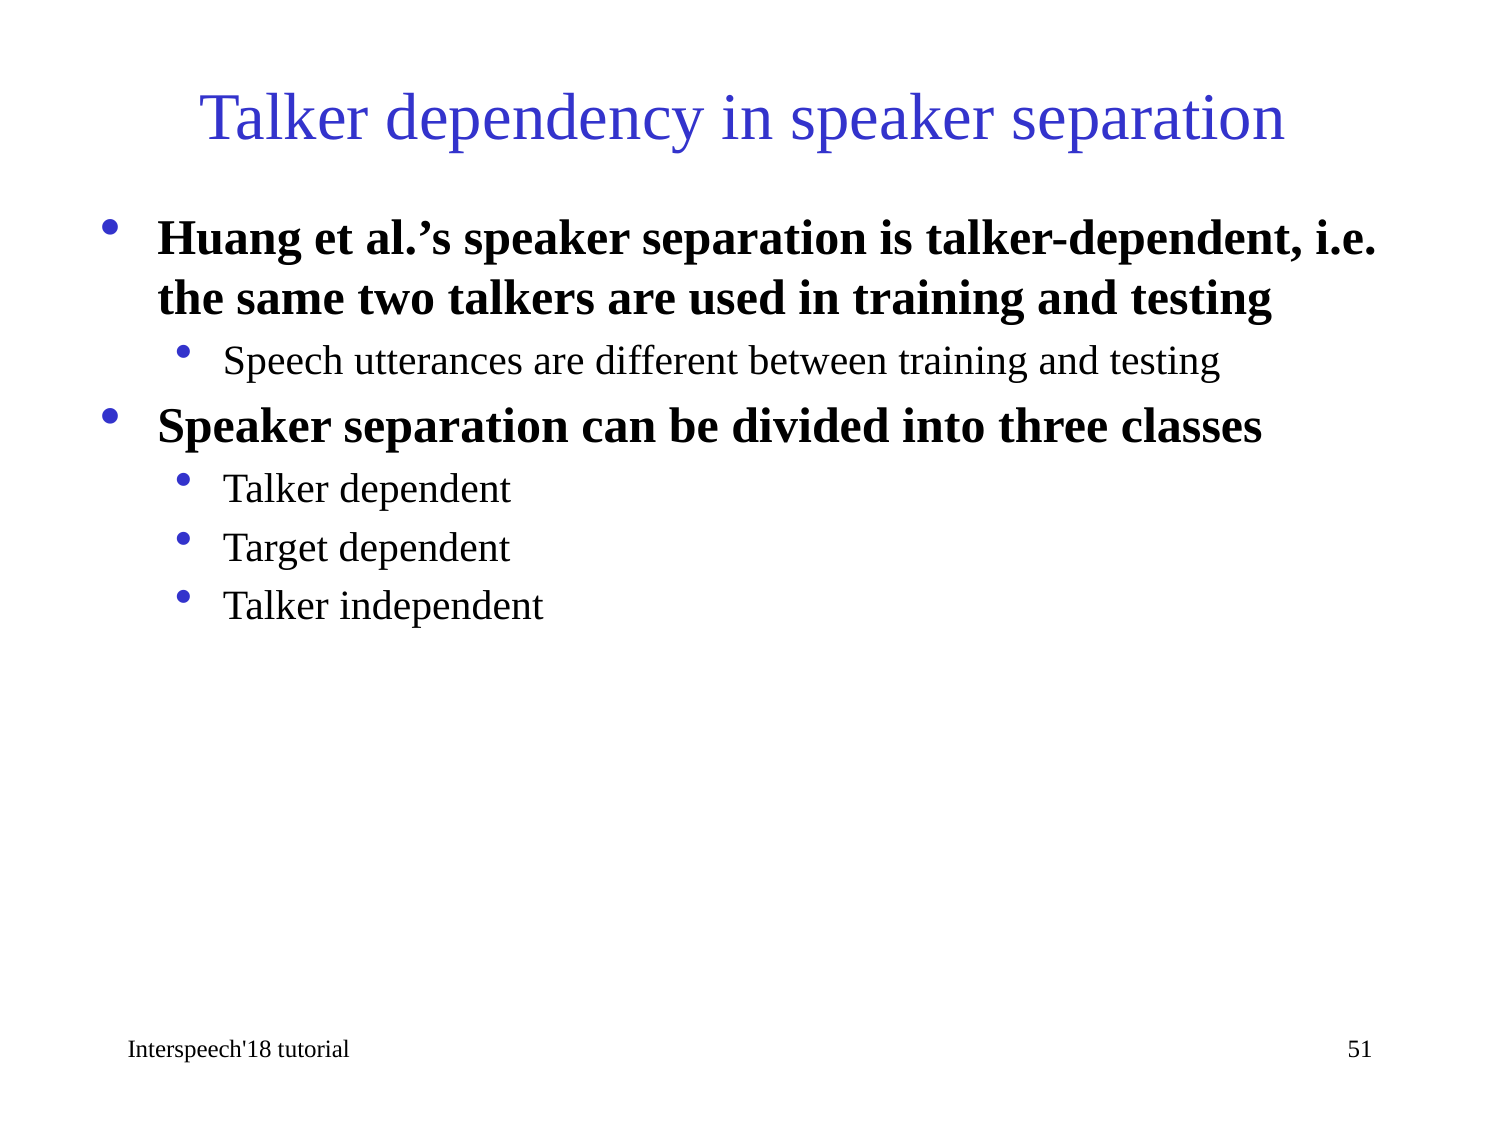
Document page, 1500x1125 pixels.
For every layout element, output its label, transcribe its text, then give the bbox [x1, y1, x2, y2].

title Talker dependency in speaker separation [87, 62, 1400, 163]
list Huang et al.’s speaker separation is talker-dependent, i.e. the same two talkers are used in training and testing Speech utterances are different between training and testing Speaker separation can be divided into three classes Talker dependent Target dependent Talker independent [85, 196, 1414, 952]
slide_number 51 [1074, 1024, 1388, 1101]
slide_number Interspeech'18 tutorial [112, 1024, 426, 1101]
